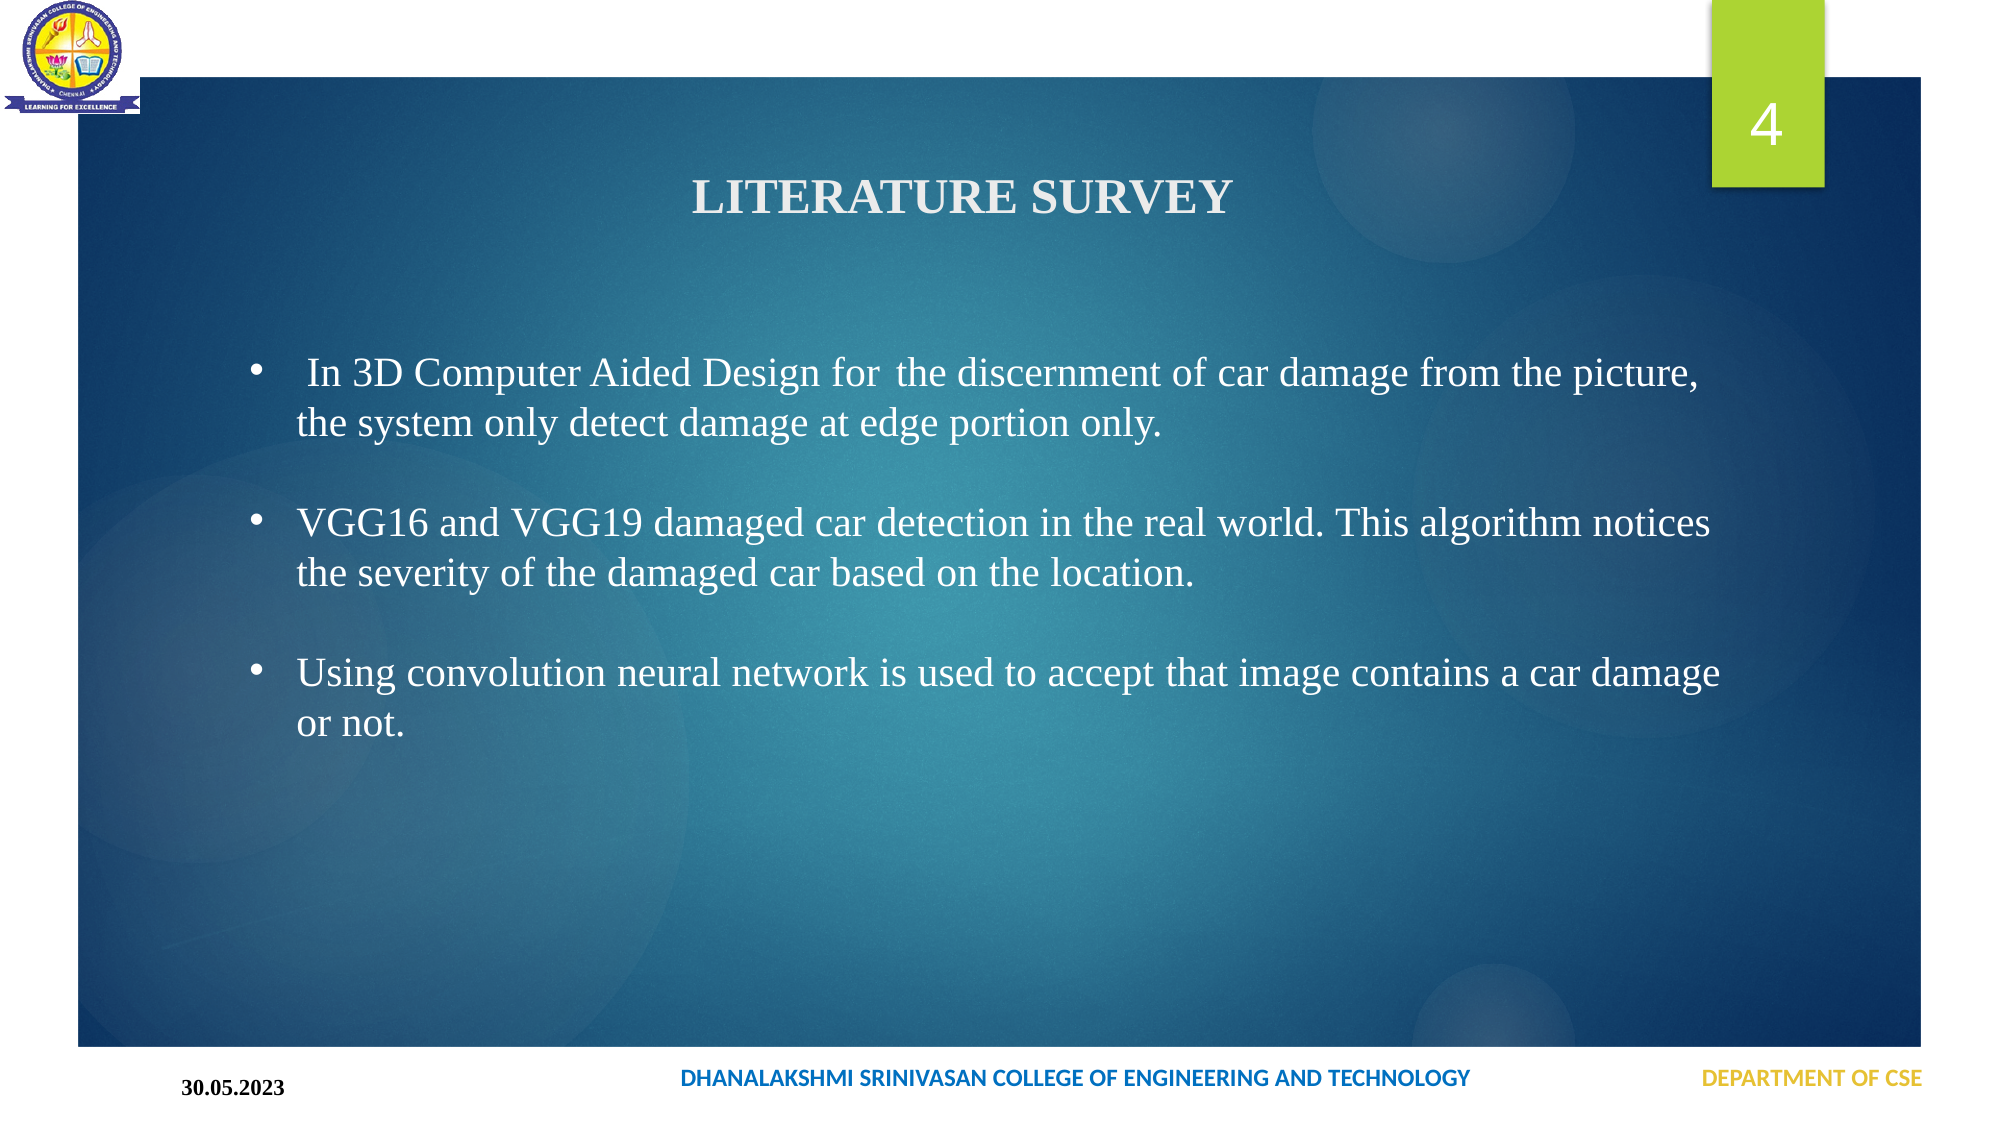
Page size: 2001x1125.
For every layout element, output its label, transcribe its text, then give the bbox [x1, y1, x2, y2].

text_box In 3D Computer Aided Design for the discernment of car damage from the picture, the system only detect damage at edge portion only. VGG16 and VGG19 damaged car detection in the real world. This algorithm notices the severity of the damaged car based on the location. Using convolution neural network is used to accept that image contains a car damage or not. [234, 336, 1767, 857]
picture [0, 0, 140, 115]
slide_number 4 [1698, 48, 1836, 174]
text_box 30.05.2023 [166, 1064, 309, 1108]
title LITERATURE SURVEY [288, 144, 1638, 231]
text_box DHANALAKSHMI SRINIVASAN COLLEGE OF ENGINEERING AND TECHNOLOGY DEPARTMENT OF CSE [665, 1054, 1977, 1099]
